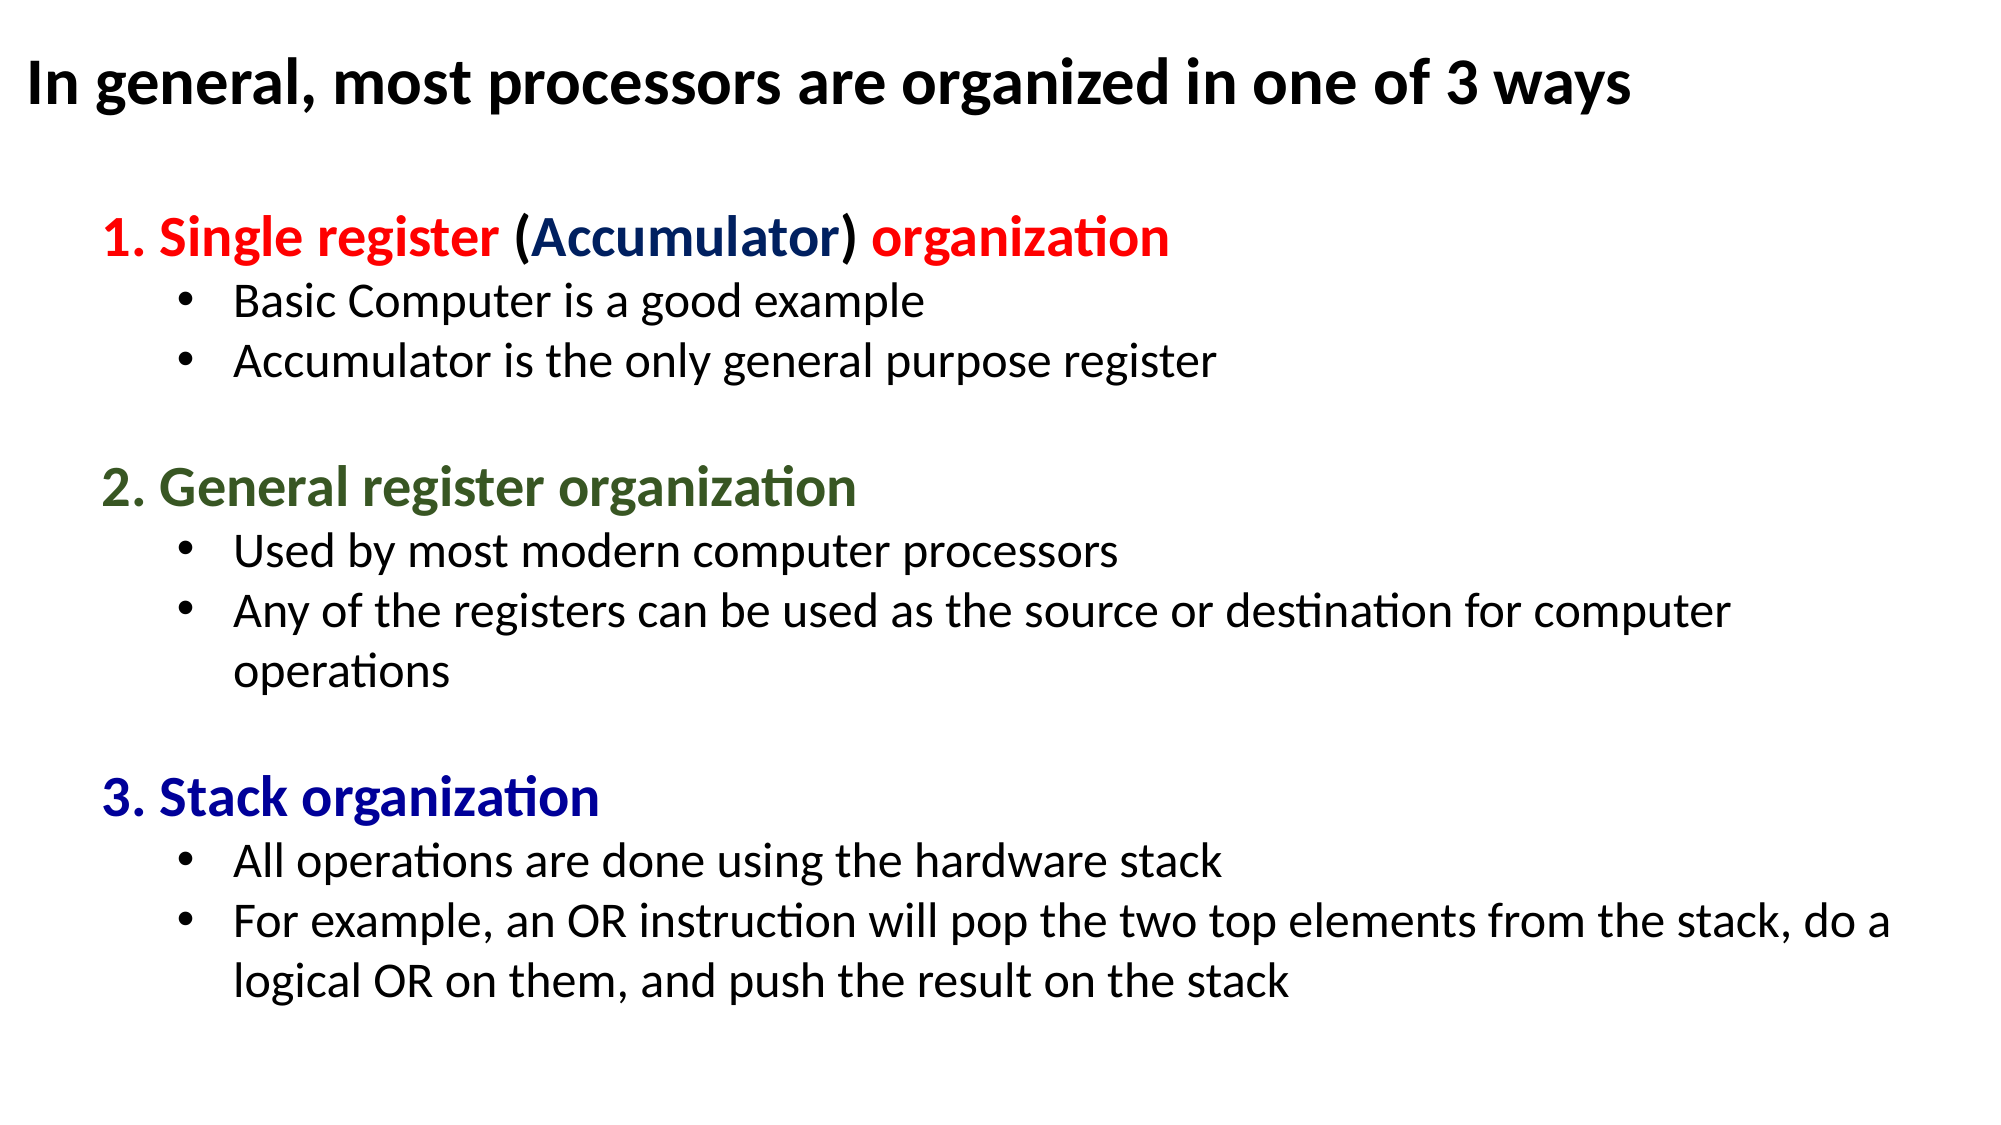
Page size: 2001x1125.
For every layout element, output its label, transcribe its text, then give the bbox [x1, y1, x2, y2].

text_box In general, most processors are organized in one of 3 ways 1. Single register (Accumulator) organization Basic Computer is a good example Accumulator is the only general purpose register 2. General register organization Used by most modern computer processors Any of the registers can be used as the source or destination for computer operations 3. Stack organization All operations are done using the hardware stack For example, an OR instruction will pop the two top elements from the stack, do a logical OR on them, and push the result on the stack [12, 30, 1912, 1016]
